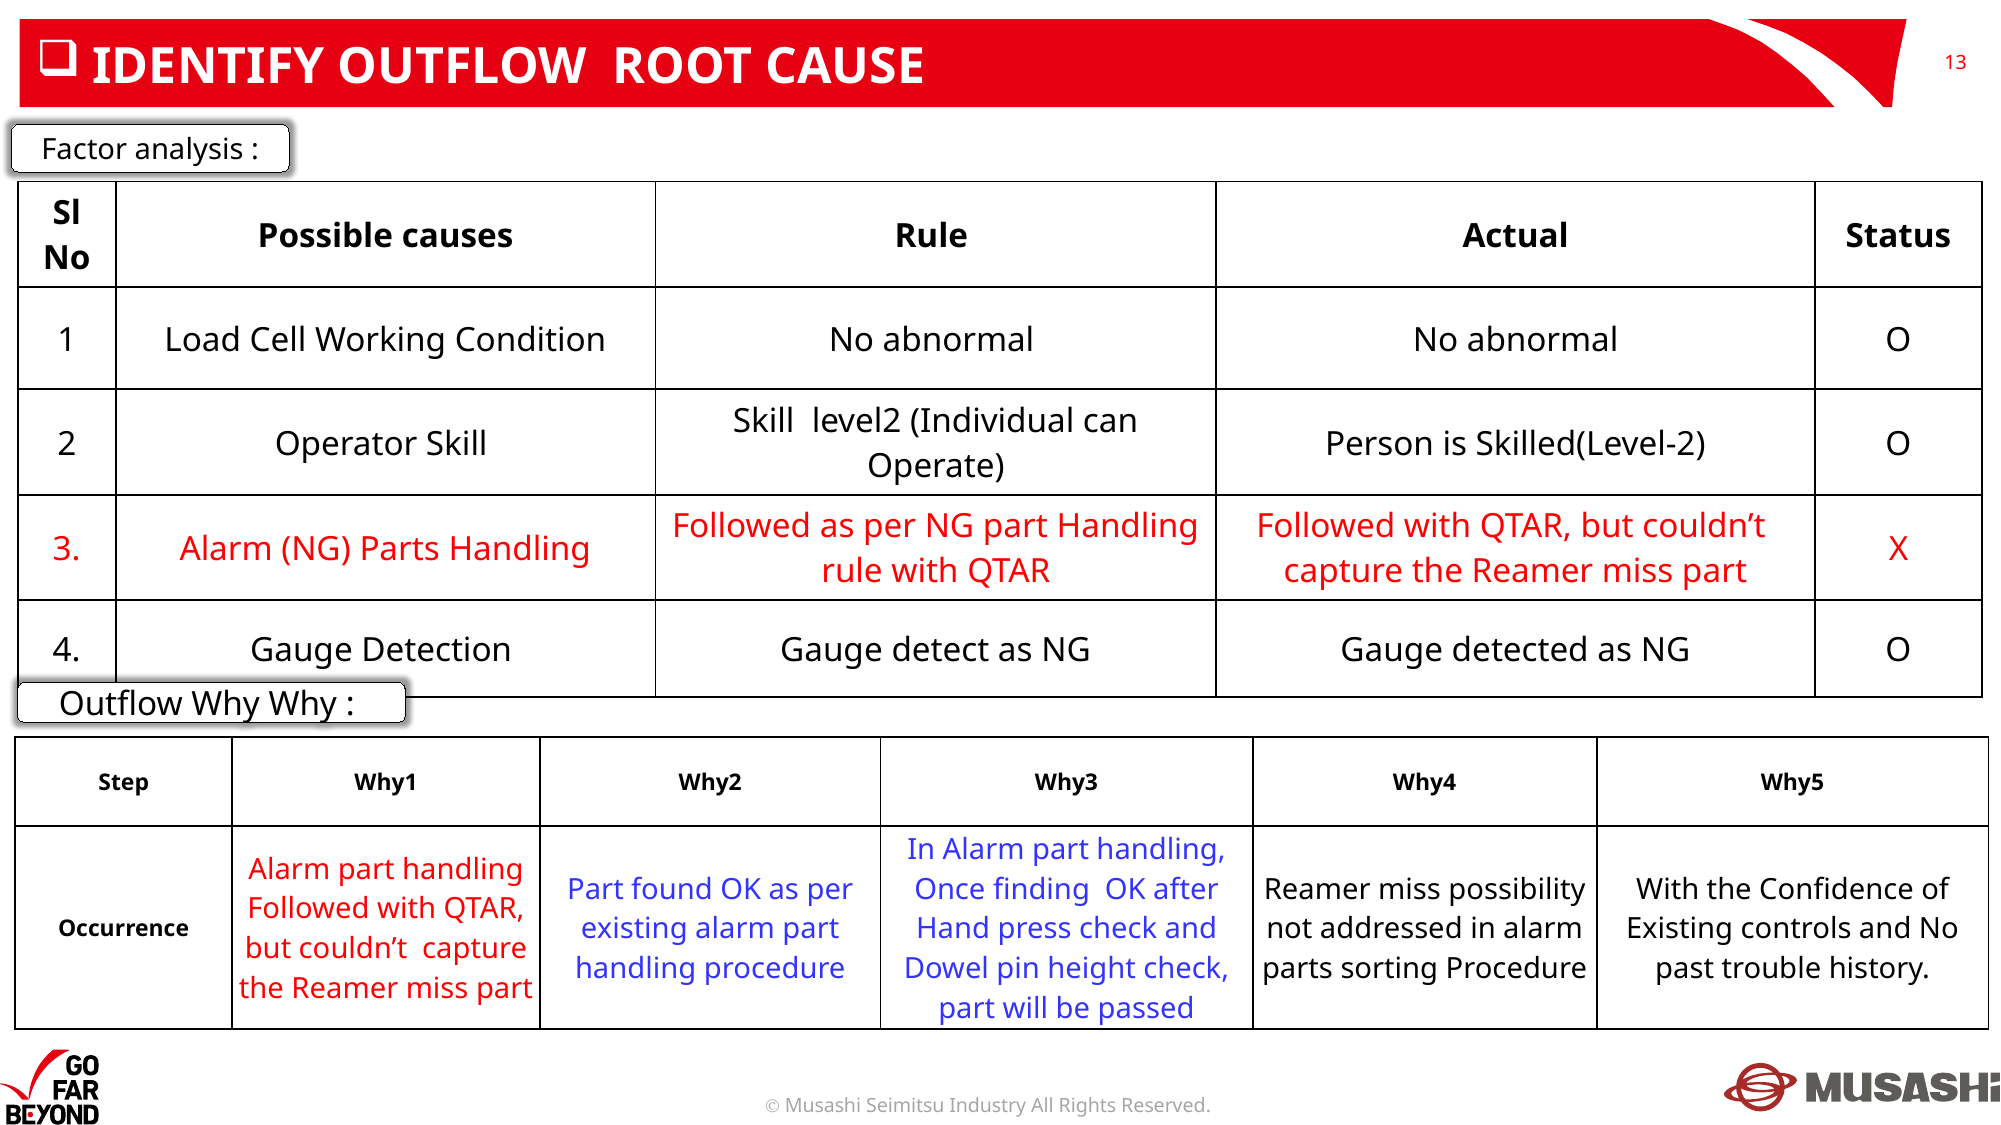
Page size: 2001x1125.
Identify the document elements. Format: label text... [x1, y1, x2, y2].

table_header Step [16, 738, 231, 825]
table_header Status [1816, 182, 1981, 286]
table_cell Followed as per NG part Handling rule with QTAR [656, 496, 1215, 599]
table_cell Alarm (NG) Parts Handling [117, 496, 655, 599]
table_cell X [1816, 496, 1981, 599]
table_cell 2 [19, 390, 115, 494]
table_header Sl No [19, 182, 115, 286]
table_cell Alarm part handling Followed with QTAR, but couldn’t capture the Reamer miss part [233, 827, 539, 1028]
table_cell Gauge Detection [117, 601, 655, 696]
text_box Outflow Why Why : [17, 682, 406, 723]
slide_number 13 [1865, 33, 1982, 94]
table_header Possible causes [117, 182, 655, 286]
table_cell Occurrence [16, 827, 231, 1028]
table_header Actual [1217, 182, 1814, 286]
table_cell O [1816, 601, 1981, 696]
table_header Why5 [1598, 738, 1988, 825]
table_cell With the Confidence of Existing controls and No past trouble history. [1598, 827, 1988, 1028]
table_cell Operator Skill [117, 390, 655, 494]
table_cell 3. [19, 496, 115, 599]
table_cell Gauge detected as NG [1217, 601, 1814, 696]
table_header Rule [656, 182, 1215, 286]
table_cell 1 [19, 288, 115, 388]
title IDENTIFY OUTFLOW ROOT CAUSE [21, 21, 1514, 114]
table_cell Load Cell Working Condition [117, 288, 655, 388]
text_box Factor analysis : [11, 124, 290, 173]
table_header Why2 [541, 738, 880, 825]
table_cell In Alarm part handling, Once finding OK after Hand press check and Dowel pin height check, part will be passed [881, 827, 1252, 1028]
table_cell Reamer miss possibility not addressed in alarm parts sorting Procedure [1254, 827, 1596, 1028]
table_cell O [1816, 288, 1981, 388]
table_cell Person is Skilled(Level-2) [1217, 390, 1814, 494]
table_header Why3 [881, 738, 1252, 825]
table_cell Part found OK as per existing alarm part handling procedure [541, 827, 880, 1028]
table_cell O [1816, 390, 1981, 494]
table_cell 4. [19, 601, 115, 674]
table_cell Followed with QTAR, but couldn’t capture the Reamer miss part [1217, 496, 1814, 599]
table_header Why4 [1254, 738, 1596, 825]
table_cell Skill level2 (Individual can Operate) [656, 390, 1215, 494]
table_cell No abnormal [1217, 288, 1814, 388]
table_cell No abnormal [656, 288, 1215, 388]
table_cell Gauge detect as NG [656, 601, 1215, 696]
table_header Why1 [233, 738, 539, 825]
